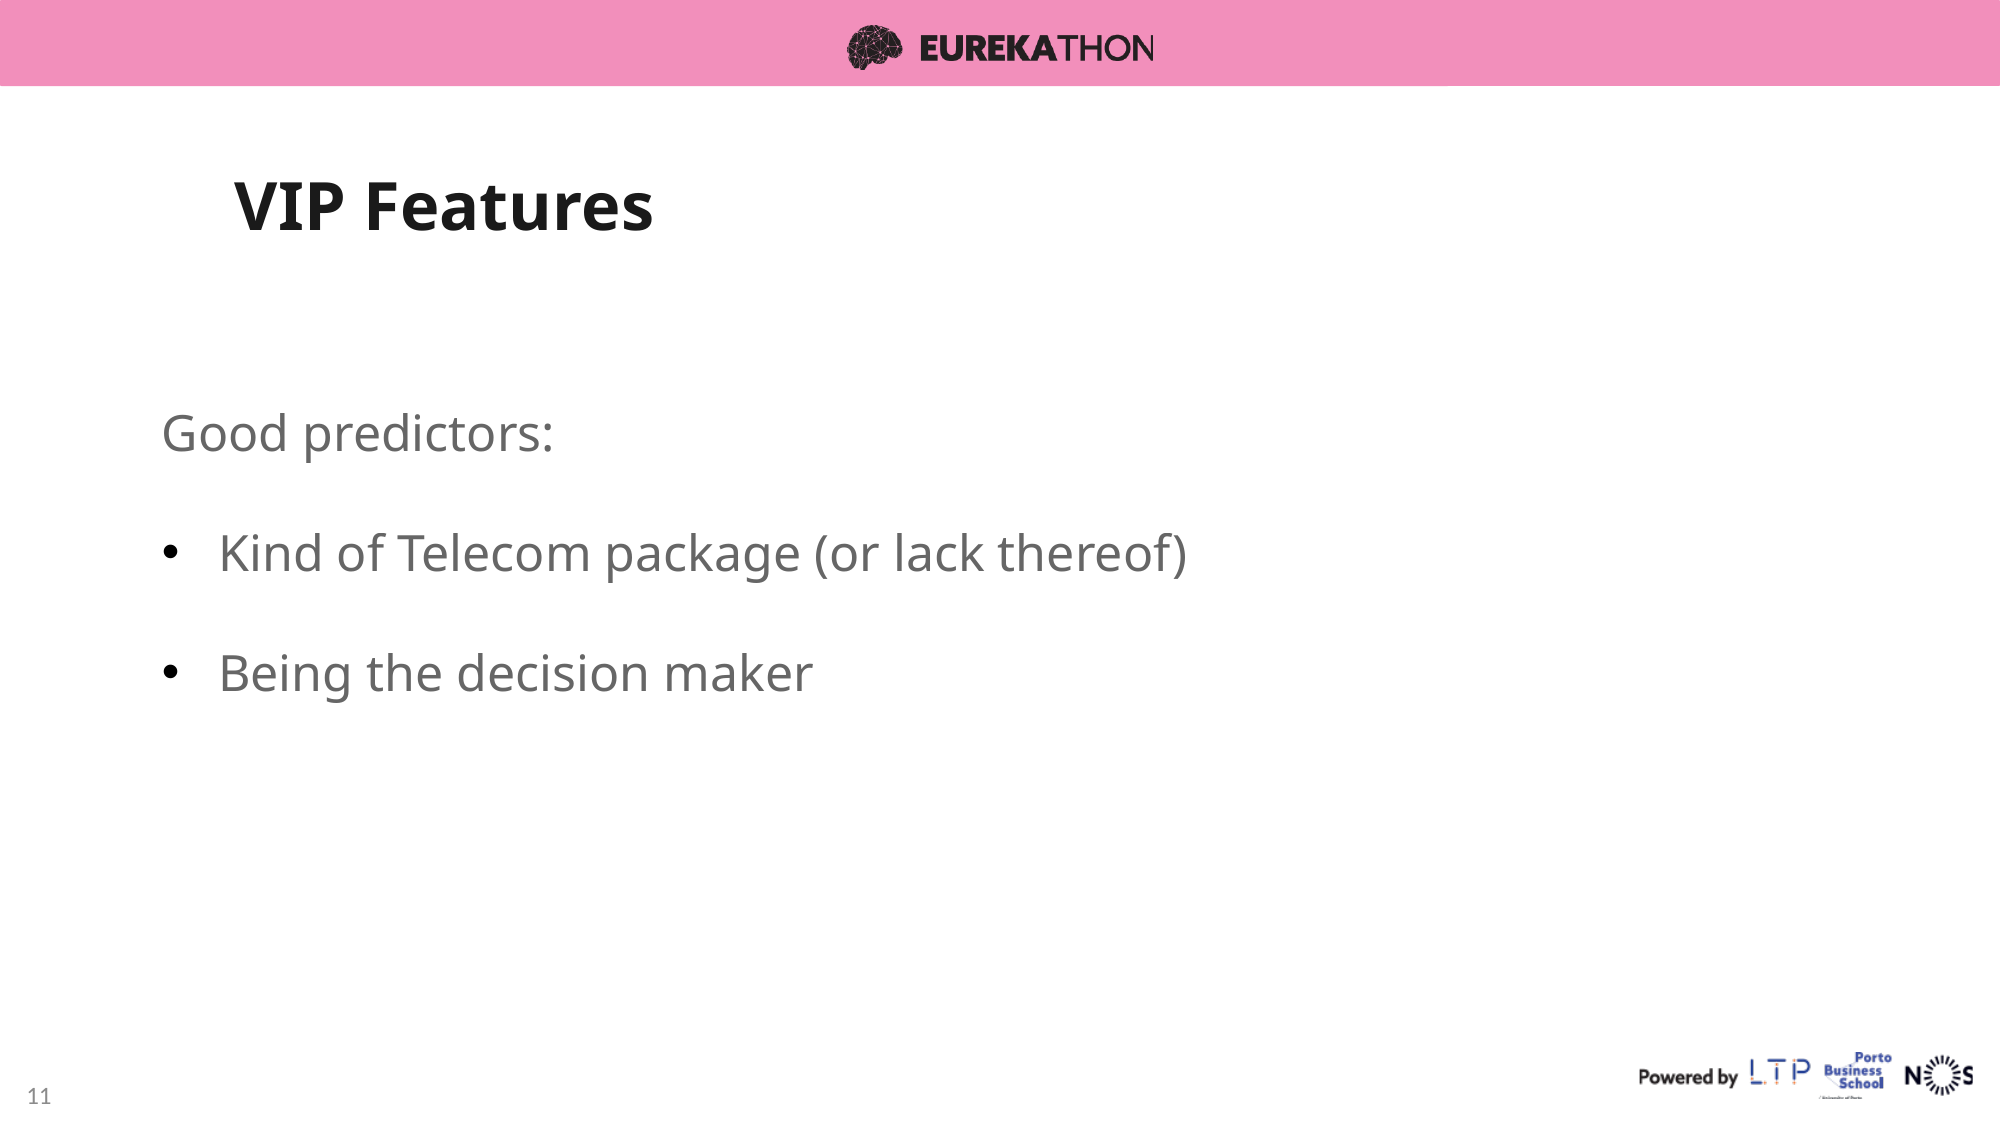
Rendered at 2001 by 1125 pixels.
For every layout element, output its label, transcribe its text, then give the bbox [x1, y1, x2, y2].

text_box Good predictors: Kind of Telecom package (or lack thereof) Being the decision maker [147, 394, 1942, 800]
text_box [0, 0, 2000, 87]
picture [1639, 1052, 1973, 1099]
picture [846, 25, 1153, 70]
text_box VIP Features [220, 156, 1265, 252]
slide_number 11 [0, 1065, 67, 1125]
